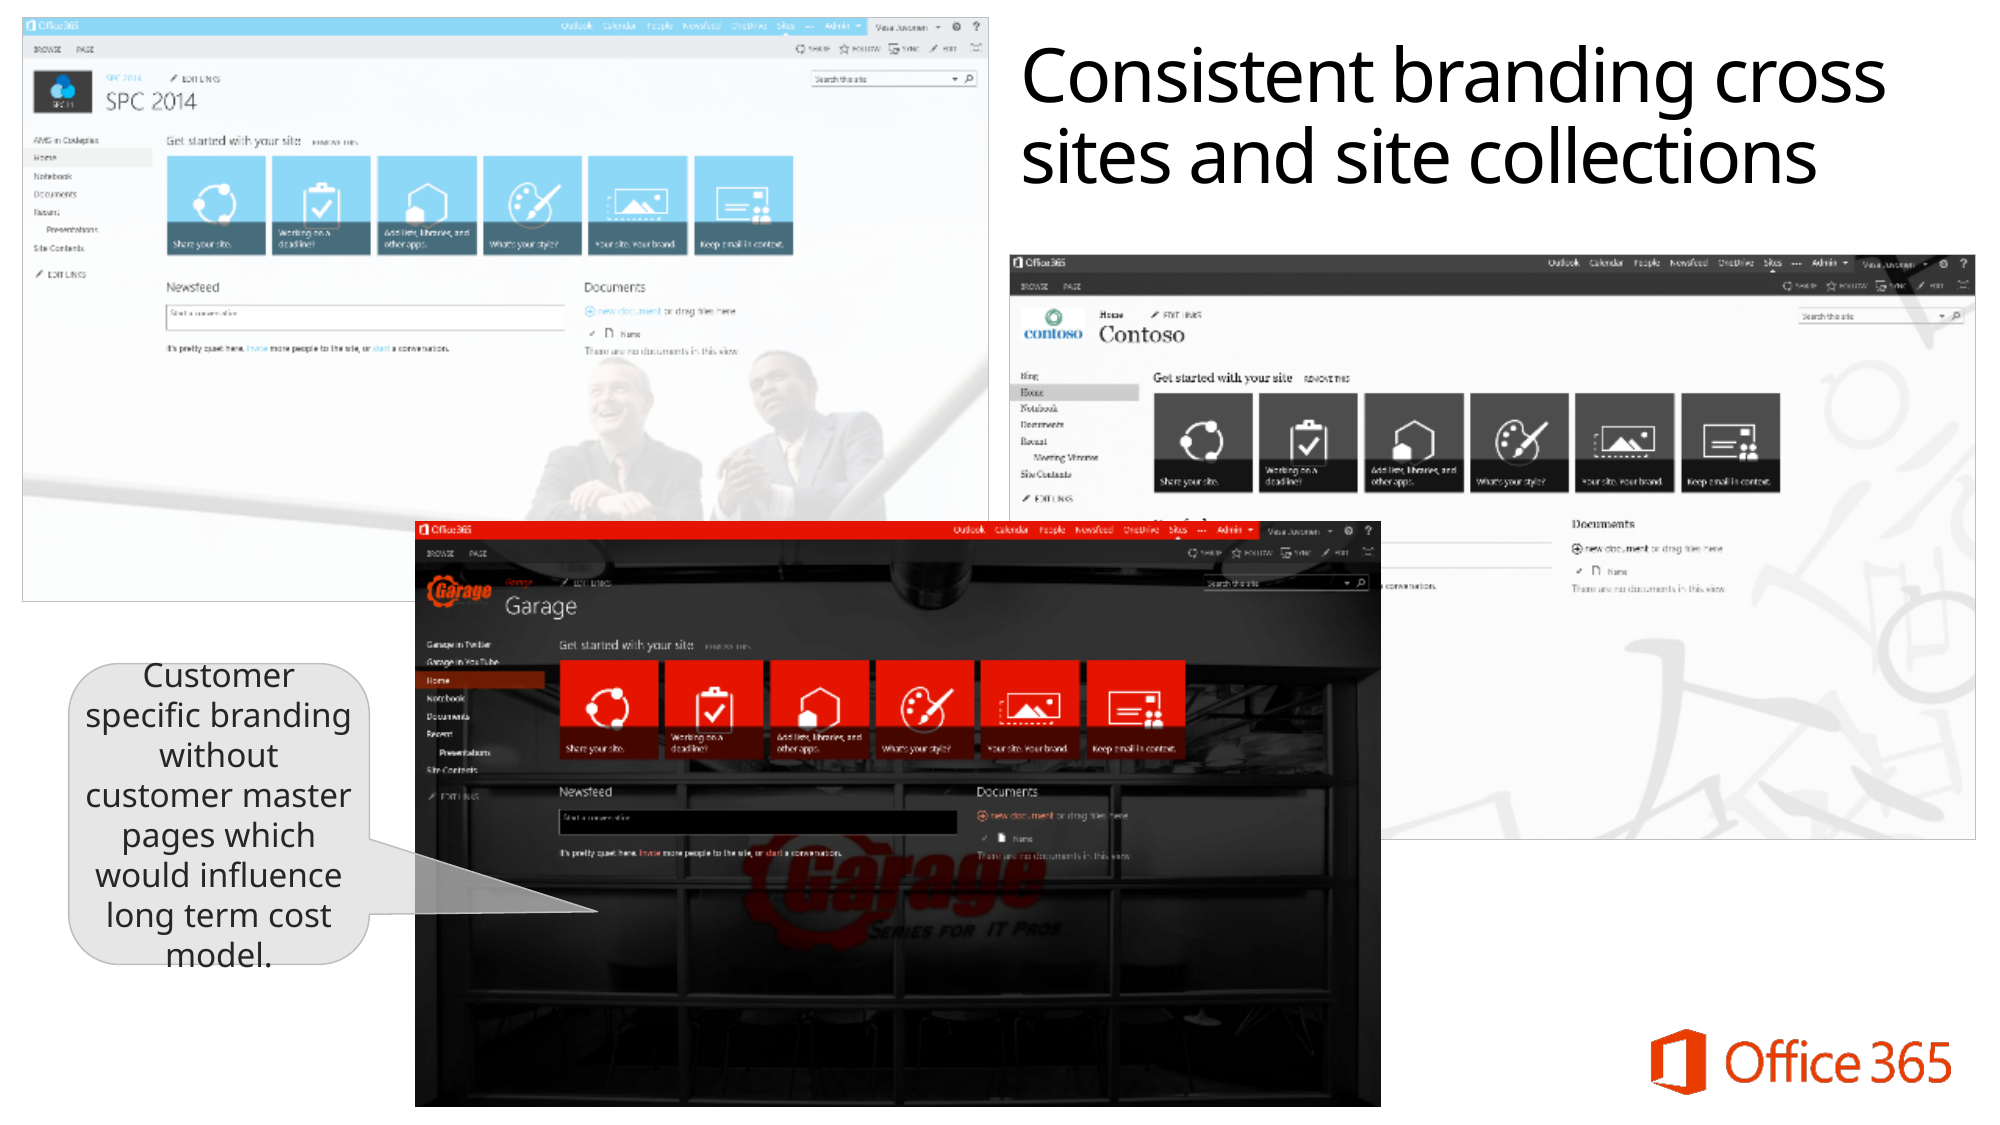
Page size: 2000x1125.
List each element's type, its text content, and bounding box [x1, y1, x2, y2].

picture [1622, 1000, 1978, 1124]
text_box Customer specific branding without customer master pages which would influence long term cost model. [67, 662, 414, 966]
picture [22, 16, 1976, 1107]
title Consistent branding cross sites and site collections [1020, 37, 1914, 161]
